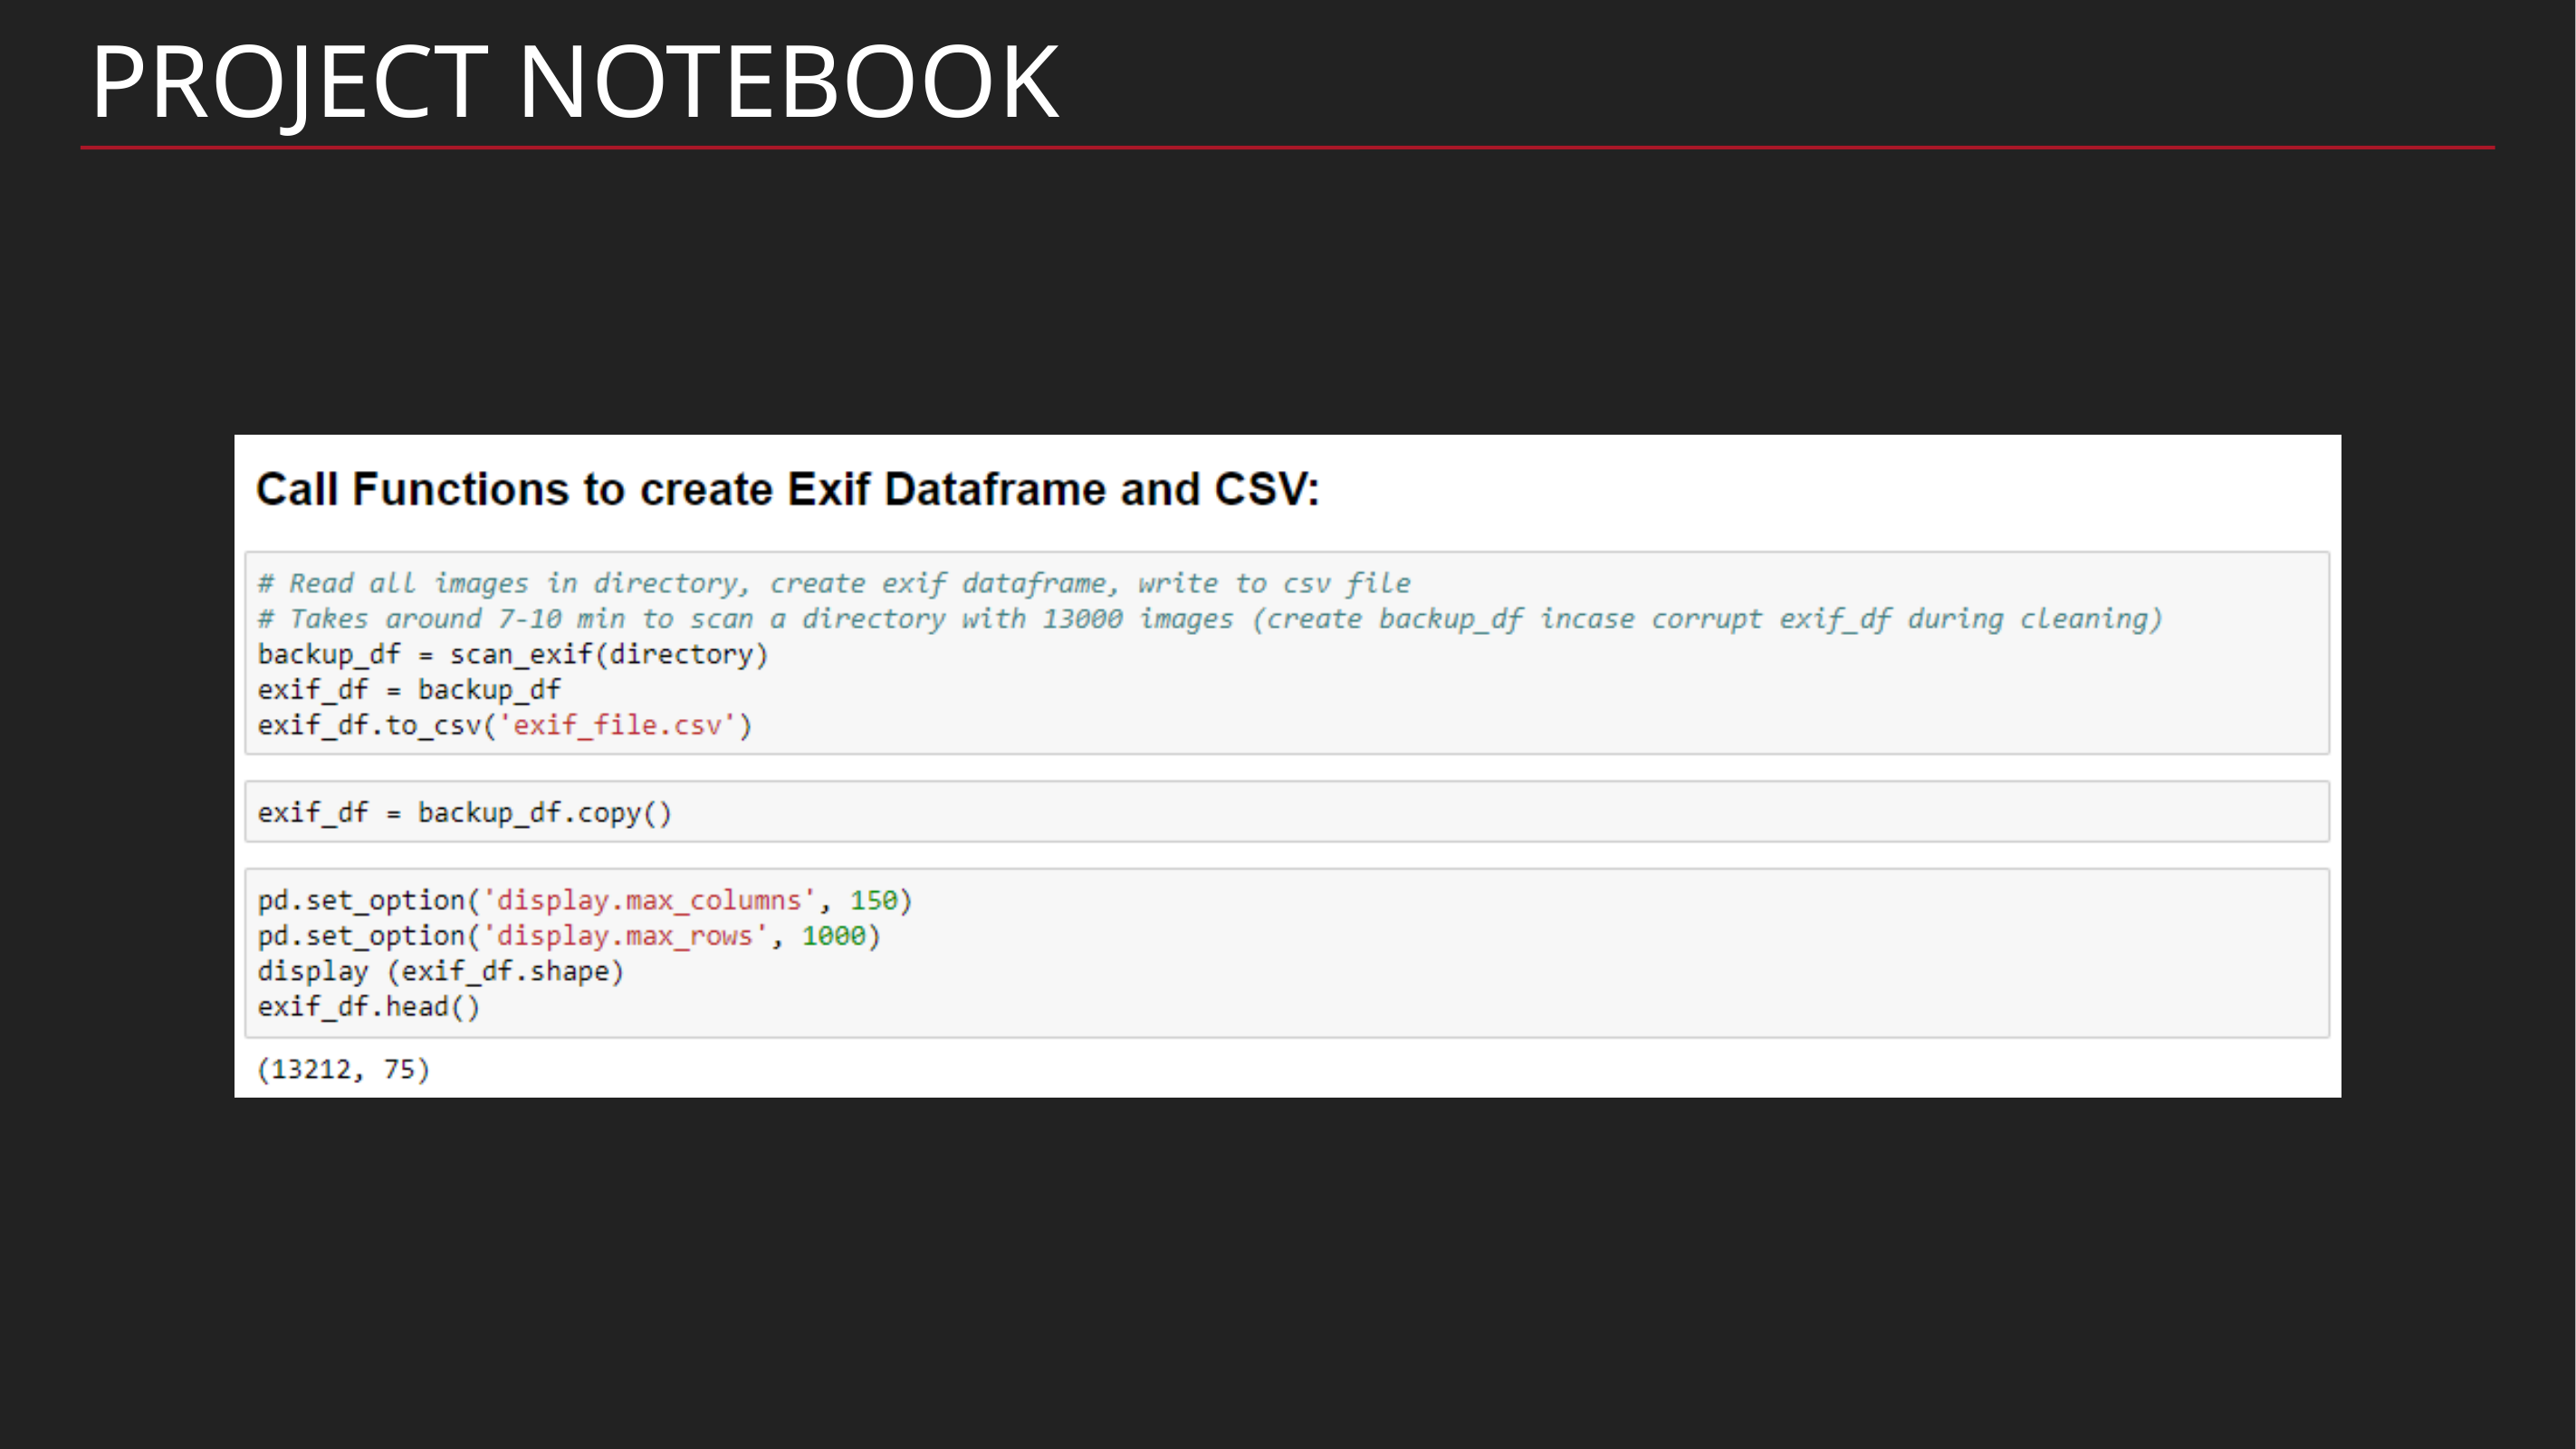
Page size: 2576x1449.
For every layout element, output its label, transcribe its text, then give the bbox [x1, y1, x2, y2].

title Project Notebook [80, 33, 2496, 146]
picture [235, 435, 2341, 1098]
